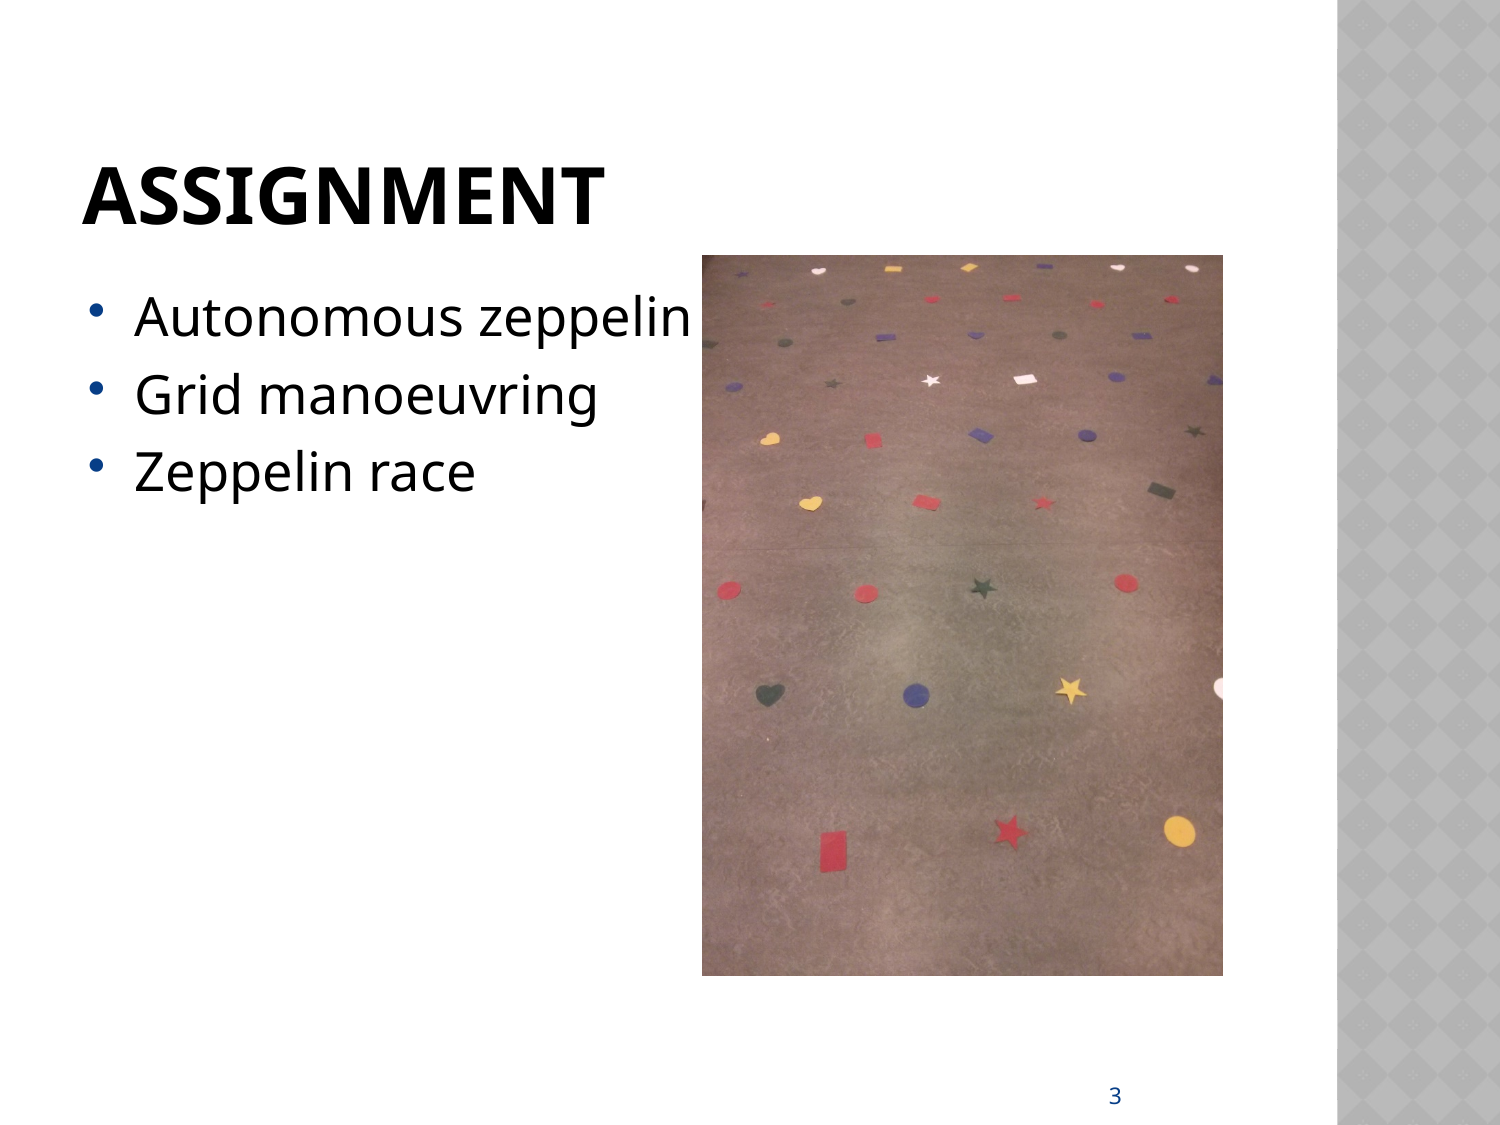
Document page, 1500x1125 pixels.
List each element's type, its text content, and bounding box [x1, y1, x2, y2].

list Autonomous zeppelin Grid manoeuvring Zeppelin race [75, 275, 1263, 1071]
title Assignment [75, 52, 1263, 240]
picture [702, 254, 1223, 977]
slide_number 3 [1025, 1075, 1122, 1113]
